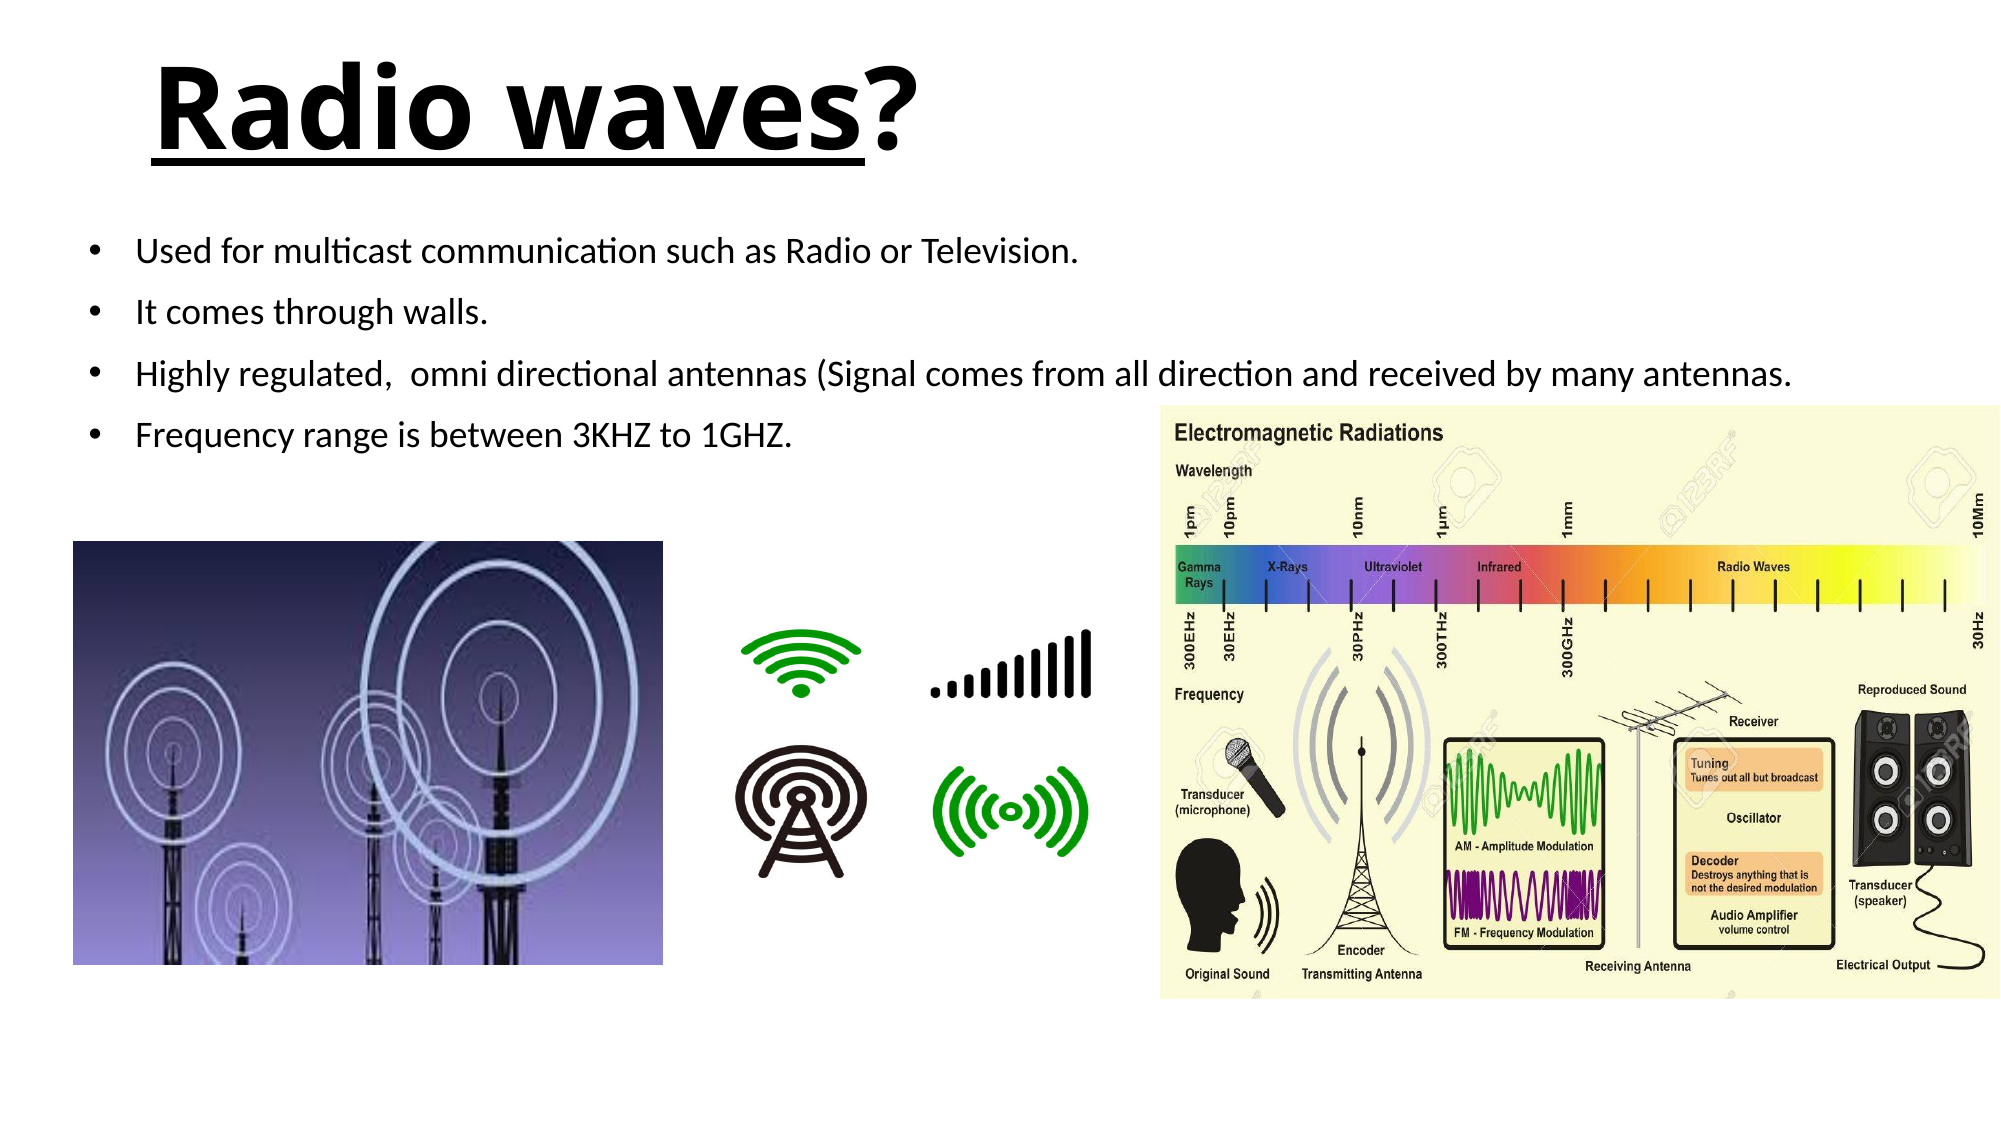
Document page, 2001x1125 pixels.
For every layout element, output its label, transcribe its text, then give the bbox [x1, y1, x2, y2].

picture [73, 540, 663, 965]
list Used for multicast communication such as Radio or Television. It comes through walls. Highly regulated, omni directional antennas (Signal comes from all direction and received by many antennas. Frequency range is between 3KHZ to 1GHZ. [73, 223, 1862, 999]
picture [704, 599, 1121, 908]
picture [1160, 405, 2000, 999]
title Radio waves? [136, 40, 1862, 223]
